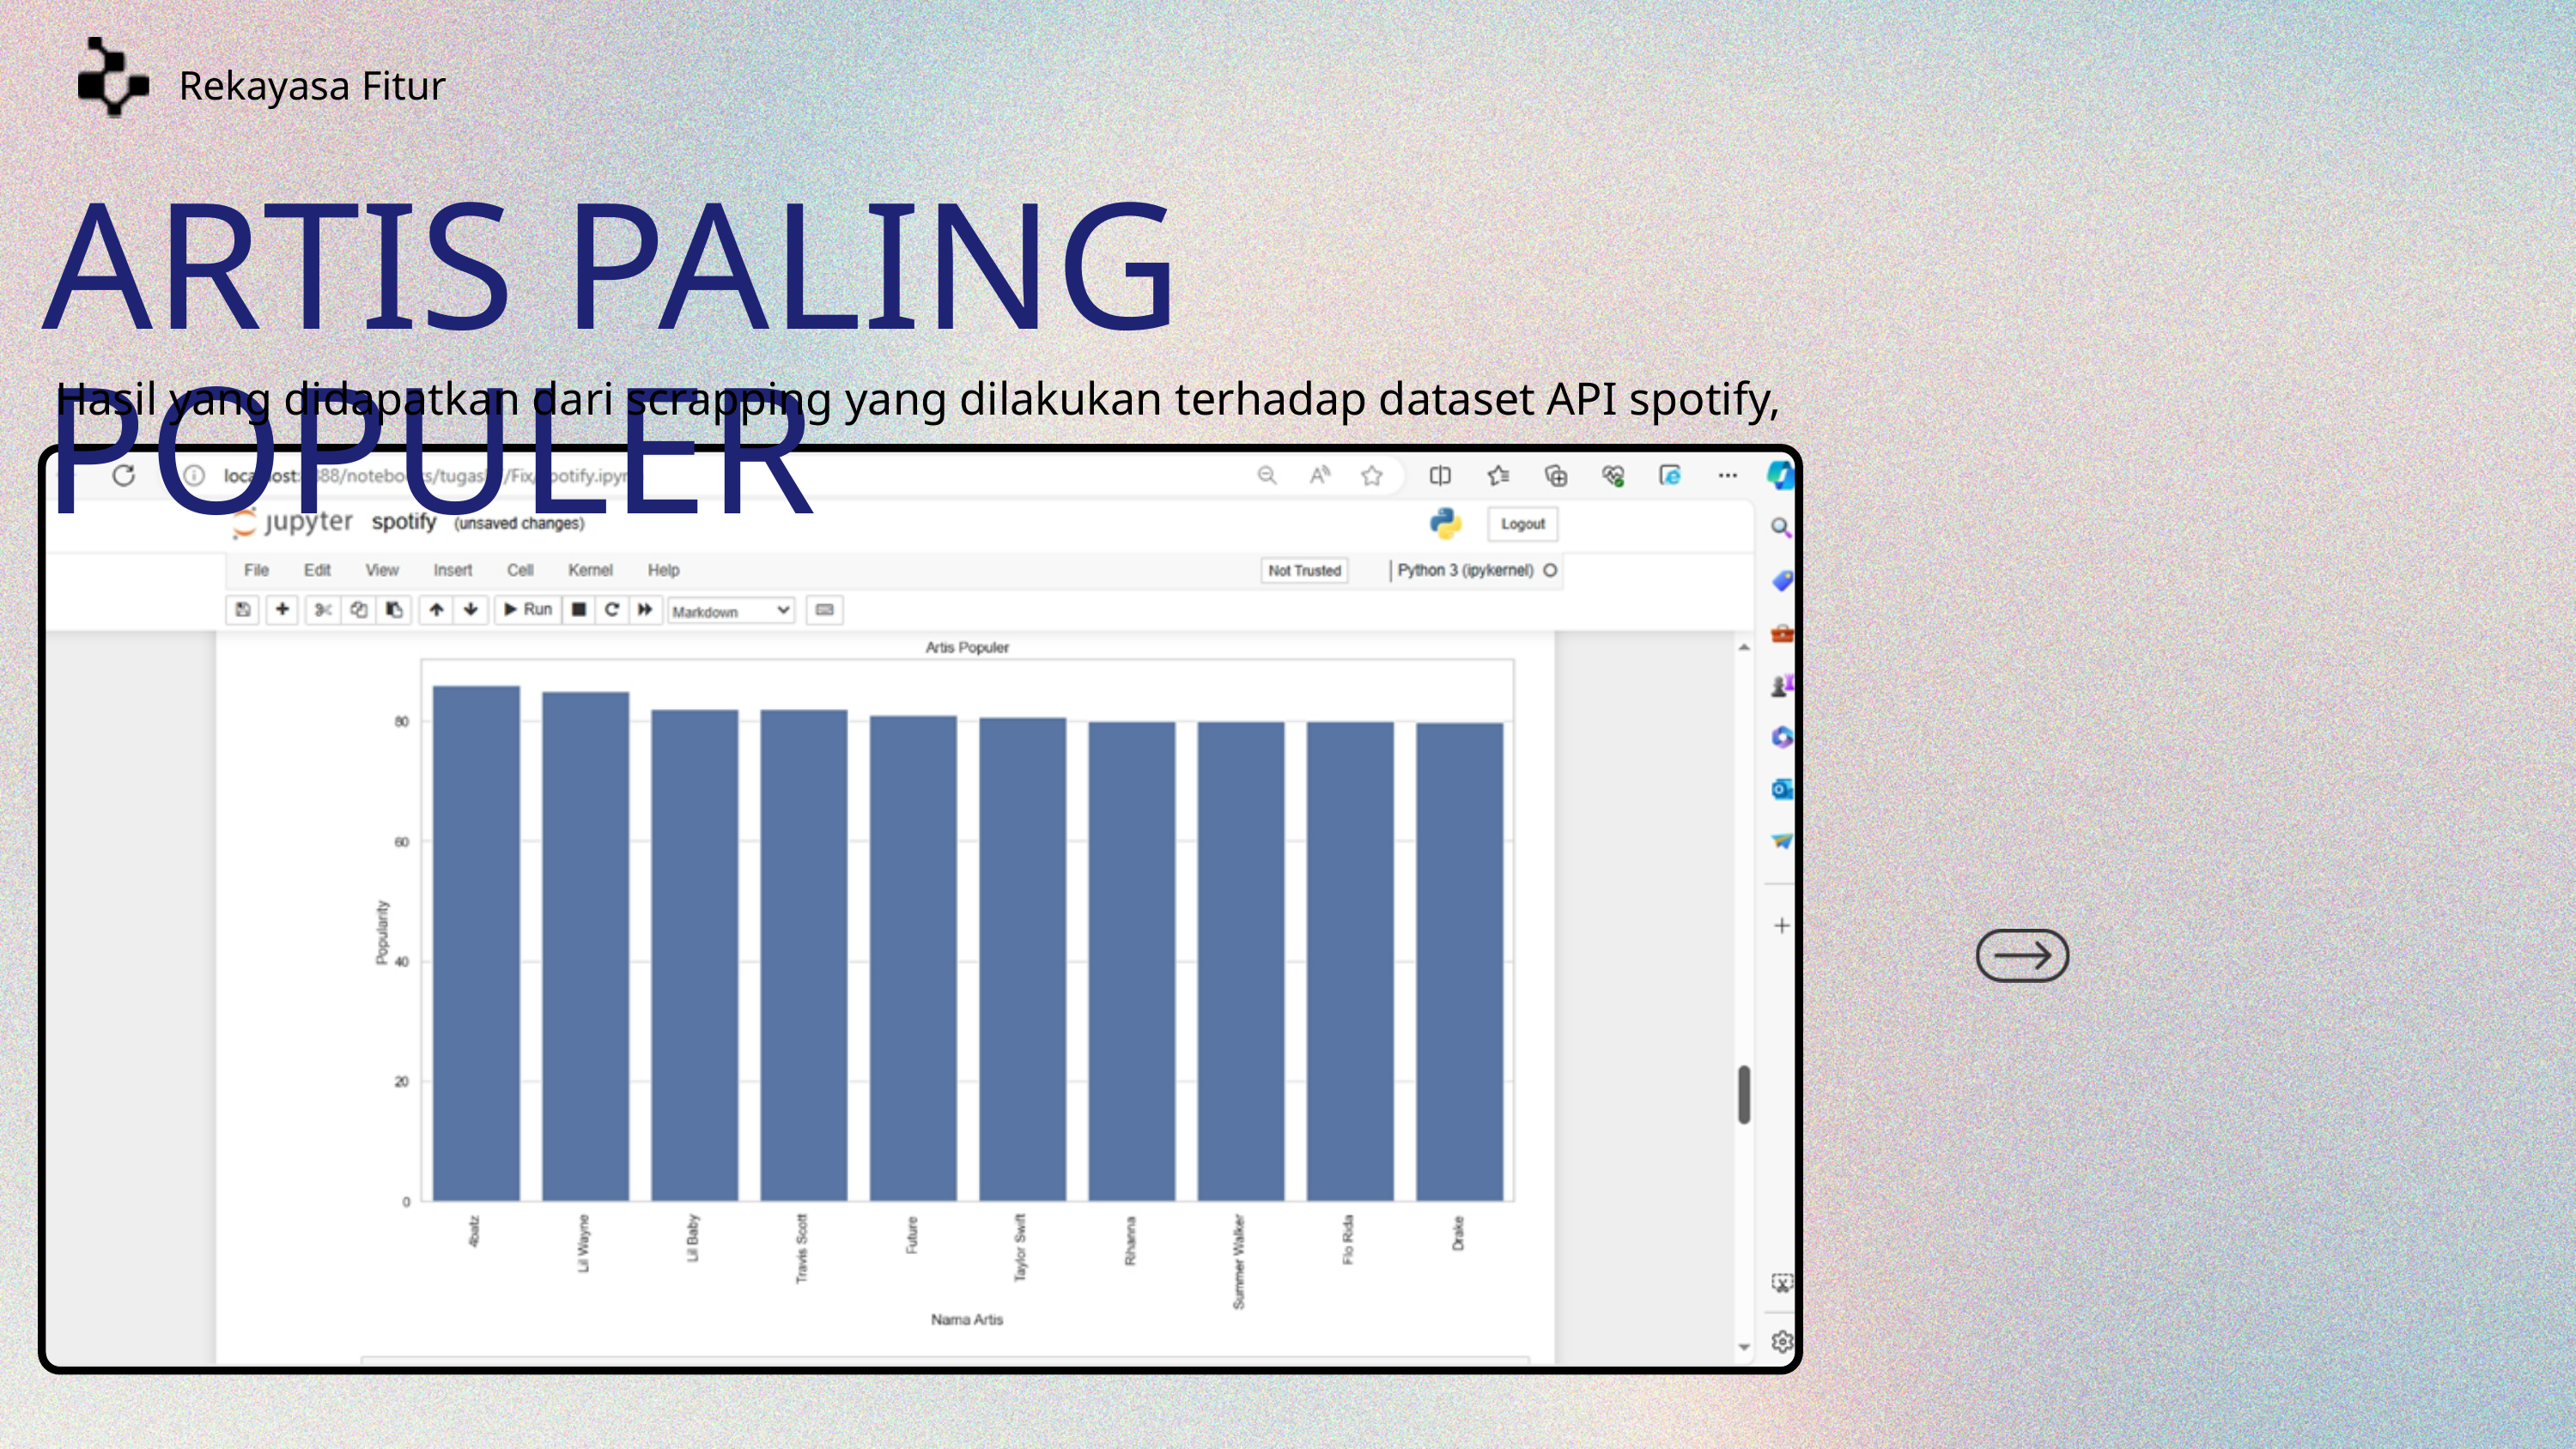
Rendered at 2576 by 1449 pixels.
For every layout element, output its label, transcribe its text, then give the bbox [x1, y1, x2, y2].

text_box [41, 447, 1800, 1371]
text_box Hasil yang didapatkan dari scrapping yang dilakukan terhadap dataset API spotify, [55, 361, 1830, 425]
text_box [78, 37, 149, 118]
text_box Rekayasa Fitur [178, 52, 569, 108]
text_box [1976, 929, 2070, 984]
text_box [0, 0, 2576, 1449]
text_box ARTIS PALING POPULER [41, 180, 1753, 446]
